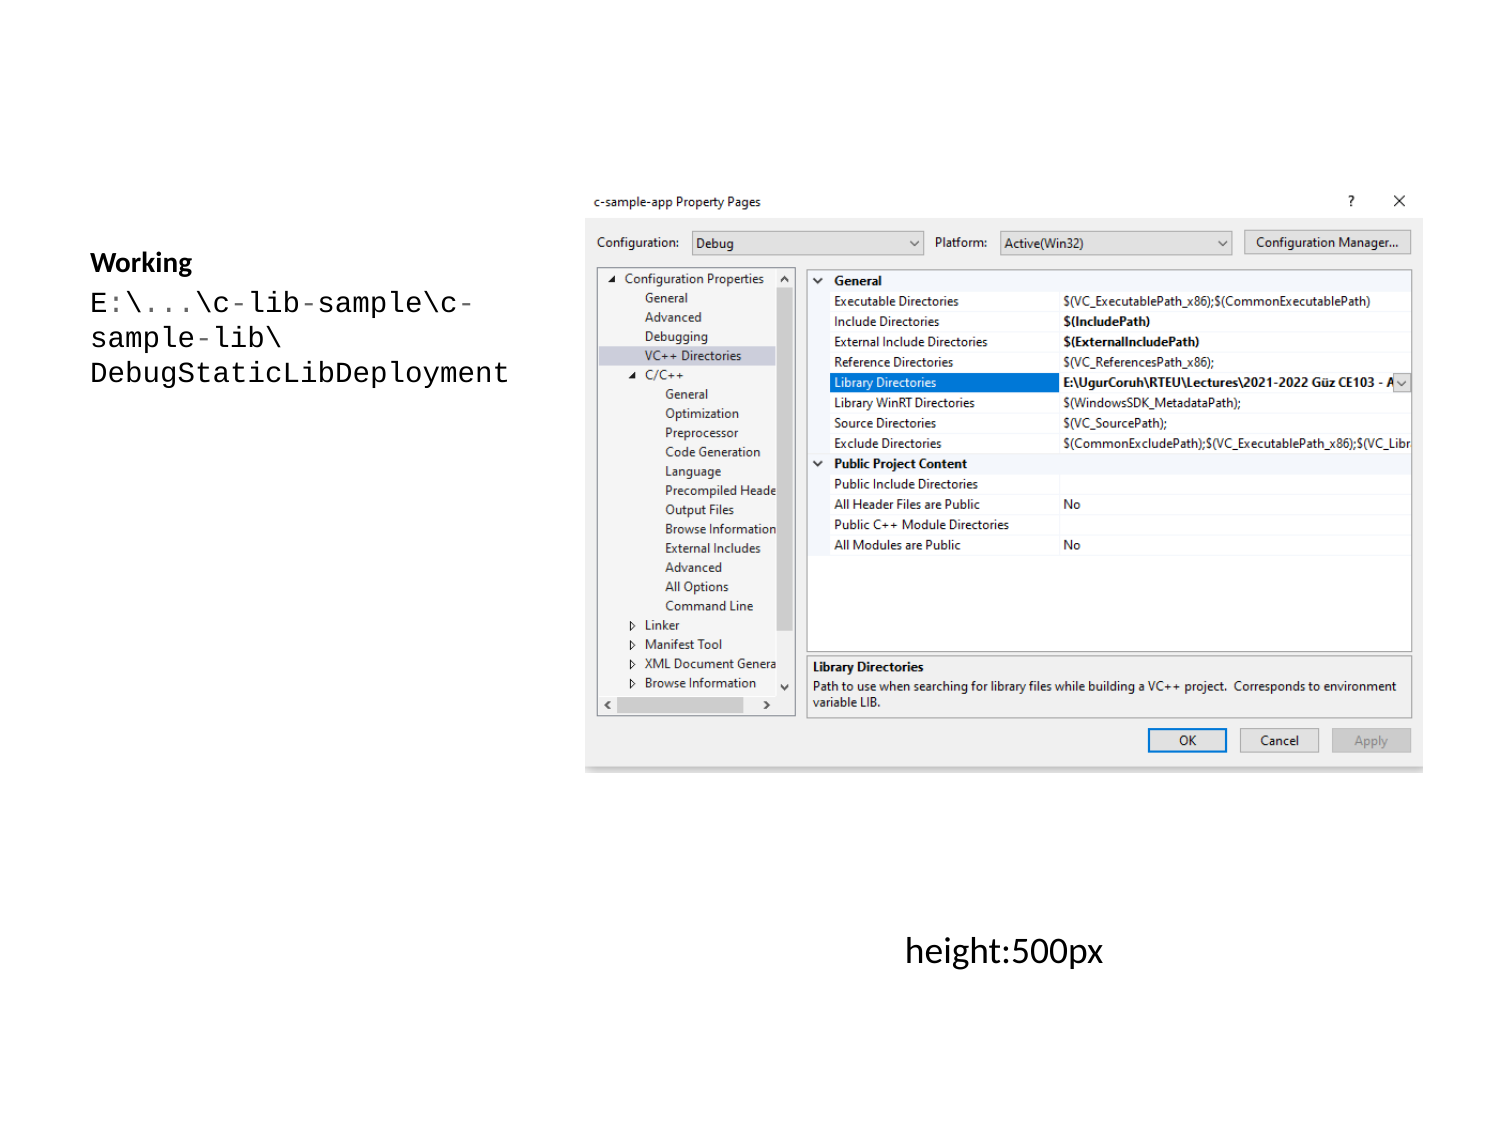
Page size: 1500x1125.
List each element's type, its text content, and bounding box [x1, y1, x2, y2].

picture [585, 187, 1424, 774]
text_box height:500px [585, 918, 1423, 1003]
list Working E:\...\c-lib-sample\c-sample-lib\DebugStaticLibDeployment [75, 235, 569, 1005]
